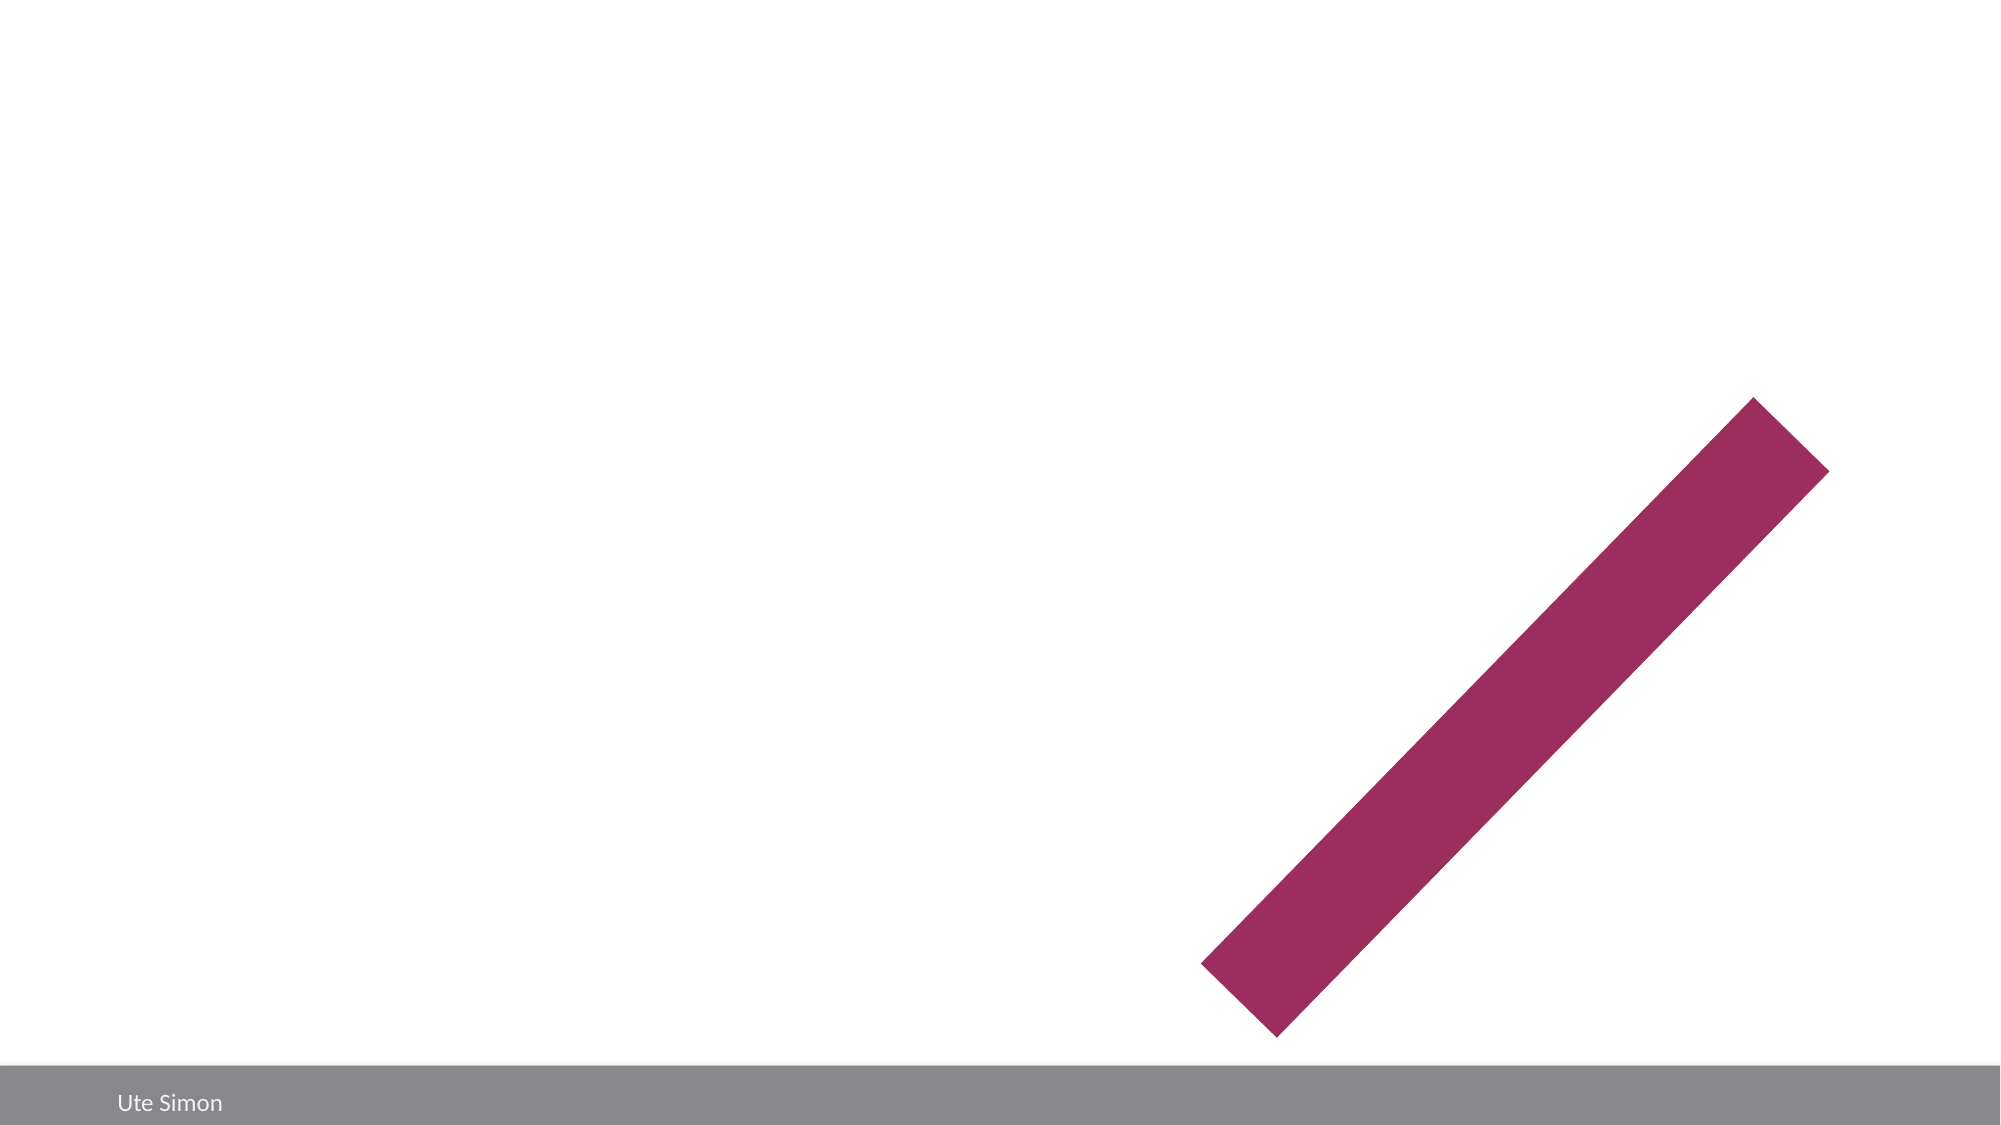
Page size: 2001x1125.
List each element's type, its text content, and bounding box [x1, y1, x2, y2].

footer Ute Simon [102, 1071, 1392, 1125]
text_box [1199, 396, 1831, 1039]
